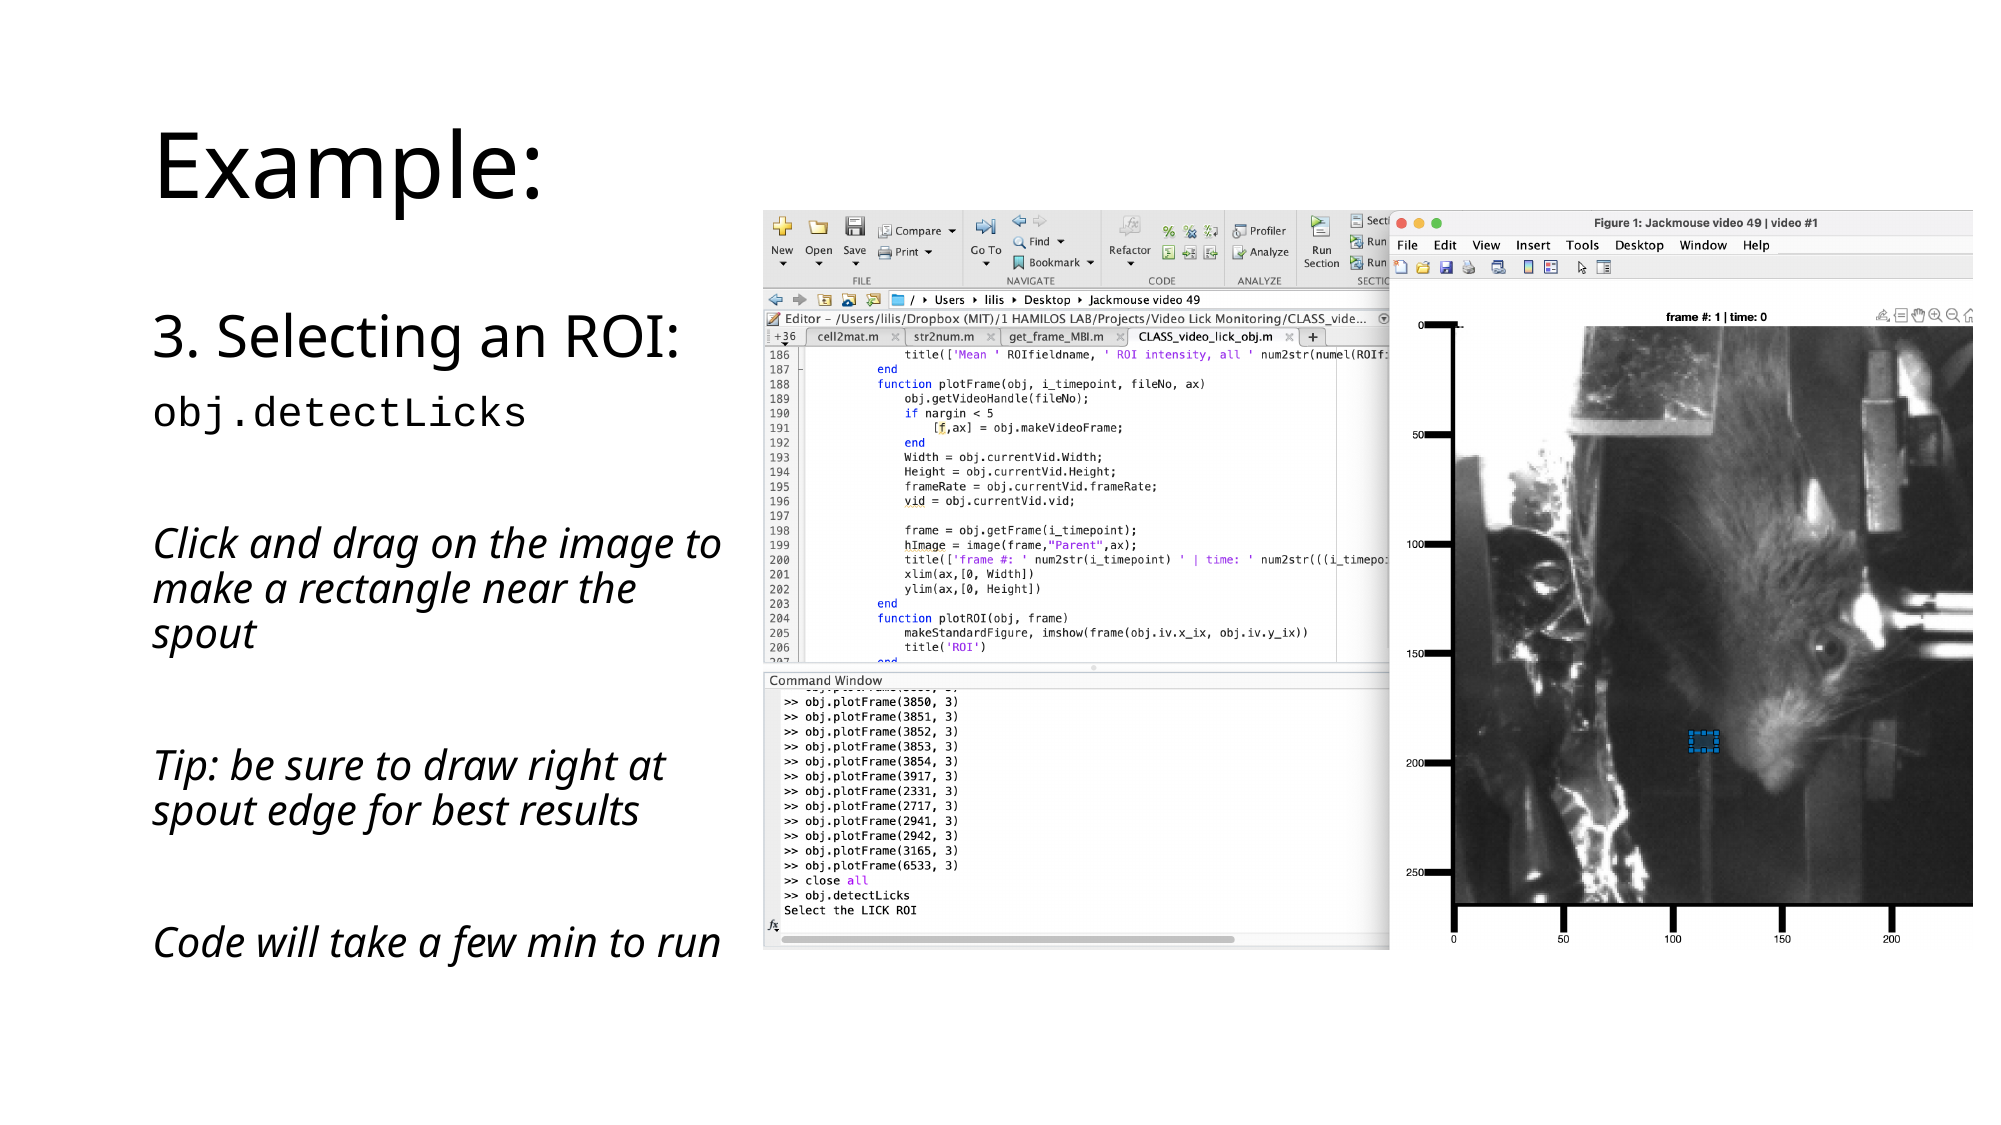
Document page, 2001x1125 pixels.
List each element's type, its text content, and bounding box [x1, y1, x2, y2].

list 3. Selecting an ROI: obj.detectLicks Click and drag on the image to make a rectangle near the spout Tip: be sure to draw right at spout edge for best results Code will take a few min to run [137, 299, 764, 1014]
picture [762, 209, 1973, 950]
title Example: [137, 59, 1863, 278]
